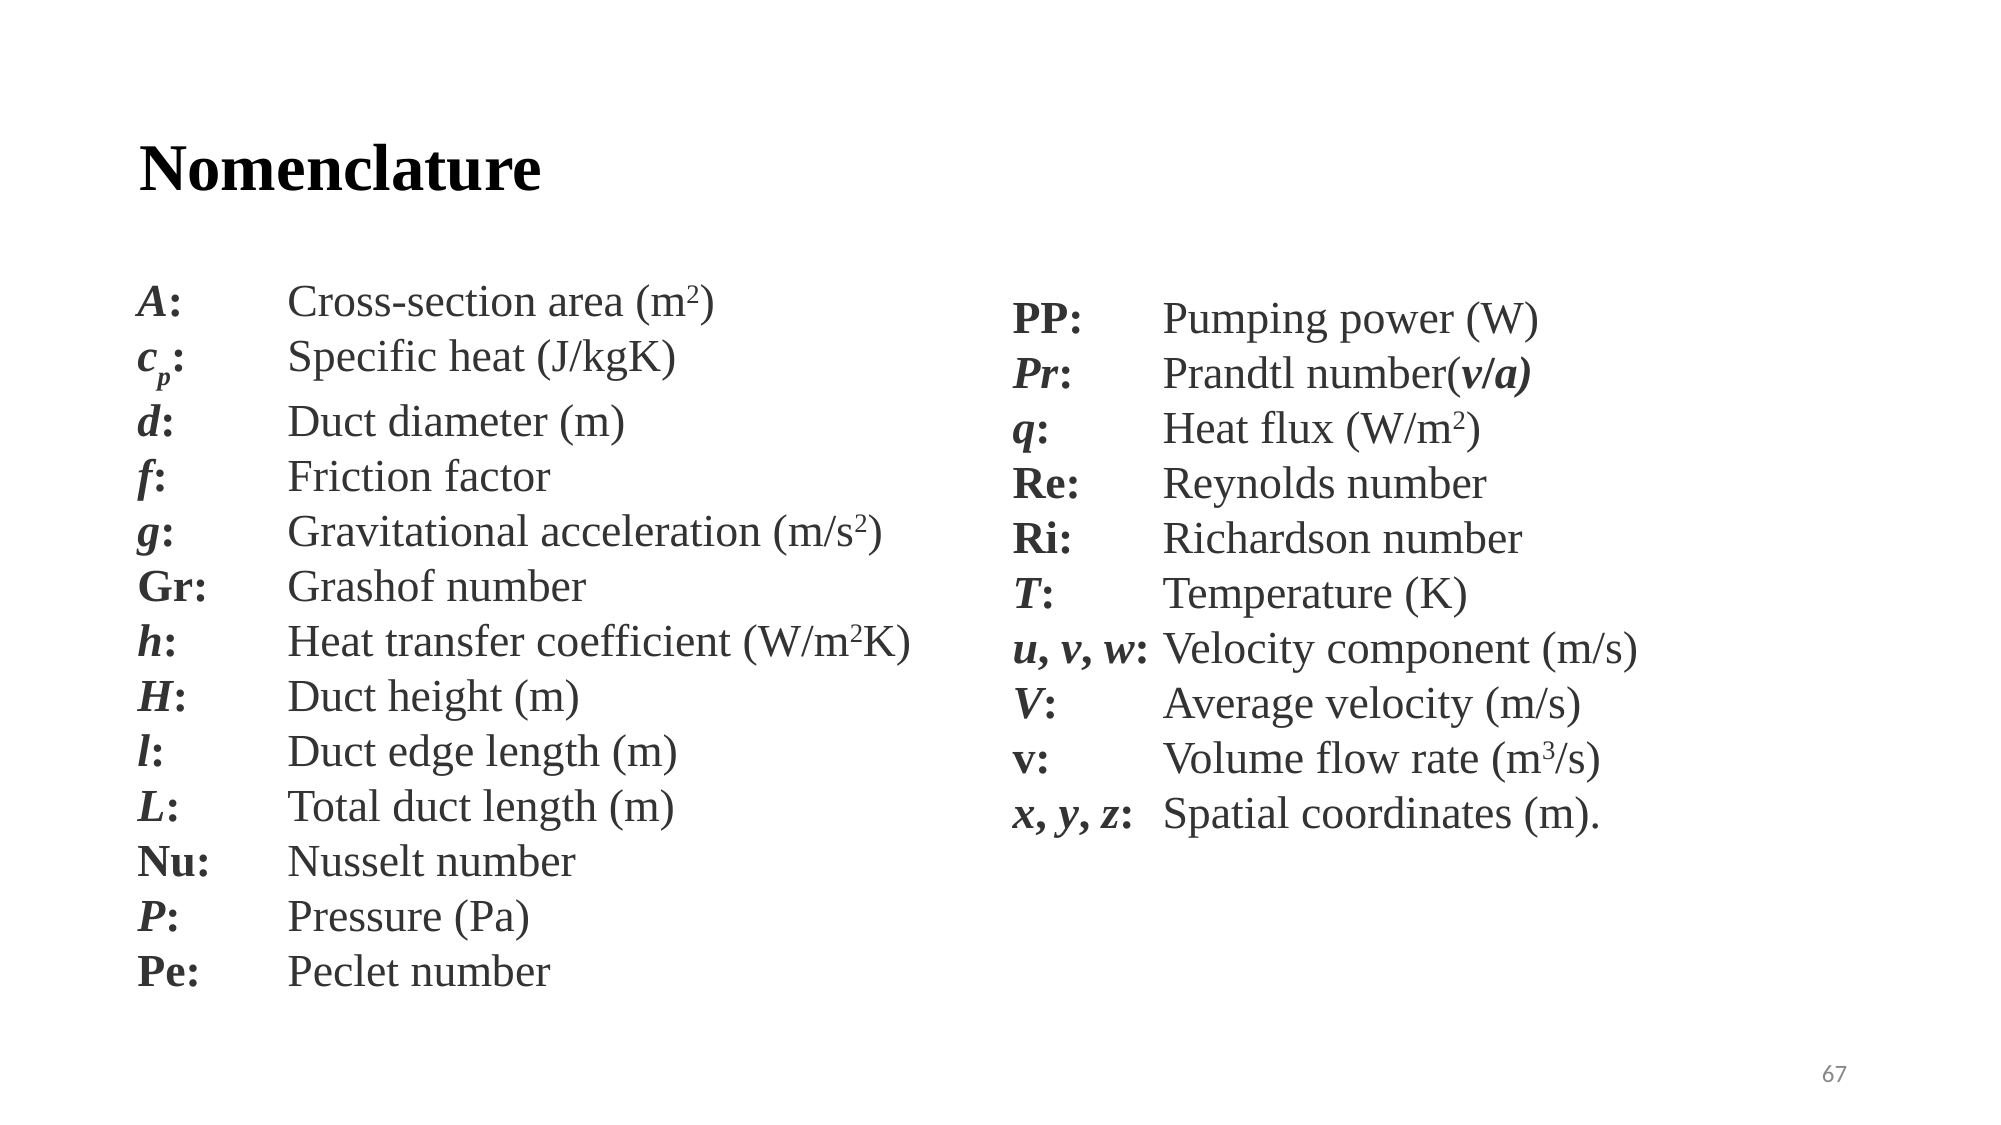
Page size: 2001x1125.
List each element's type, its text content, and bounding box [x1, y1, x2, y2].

title Nomenclature [90, 59, 1816, 278]
slide_number 67 [1412, 1042, 1863, 1103]
list PP: Pumping power (W) Pr: Prandtl number(ν/a) q: Heat flux (W/m2) Re: Reynolds number Ri: Richardson number T: Temperature (K) u, v, w: Velocity component (m/s) V: Average velocity (m/s) v: Volume flow rate (m3/s) x, y, z: Spatial coordinates (m). [1012, 263, 1666, 917]
list A: Cross-section area (m2) cp: Specific heat (J/kgK) d: Duct diameter (m) f: Friction factor g: Gravitational acceleration (m/s2) Gr: Grashof number h: Heat transfer coefficient (W/m2K) H: Duct height (m) l: Duct edge length (m) L: Total duct length (m) Nu: Nusselt number P: Pressure (Pa) Pe: Peclet number [137, 263, 988, 1125]
